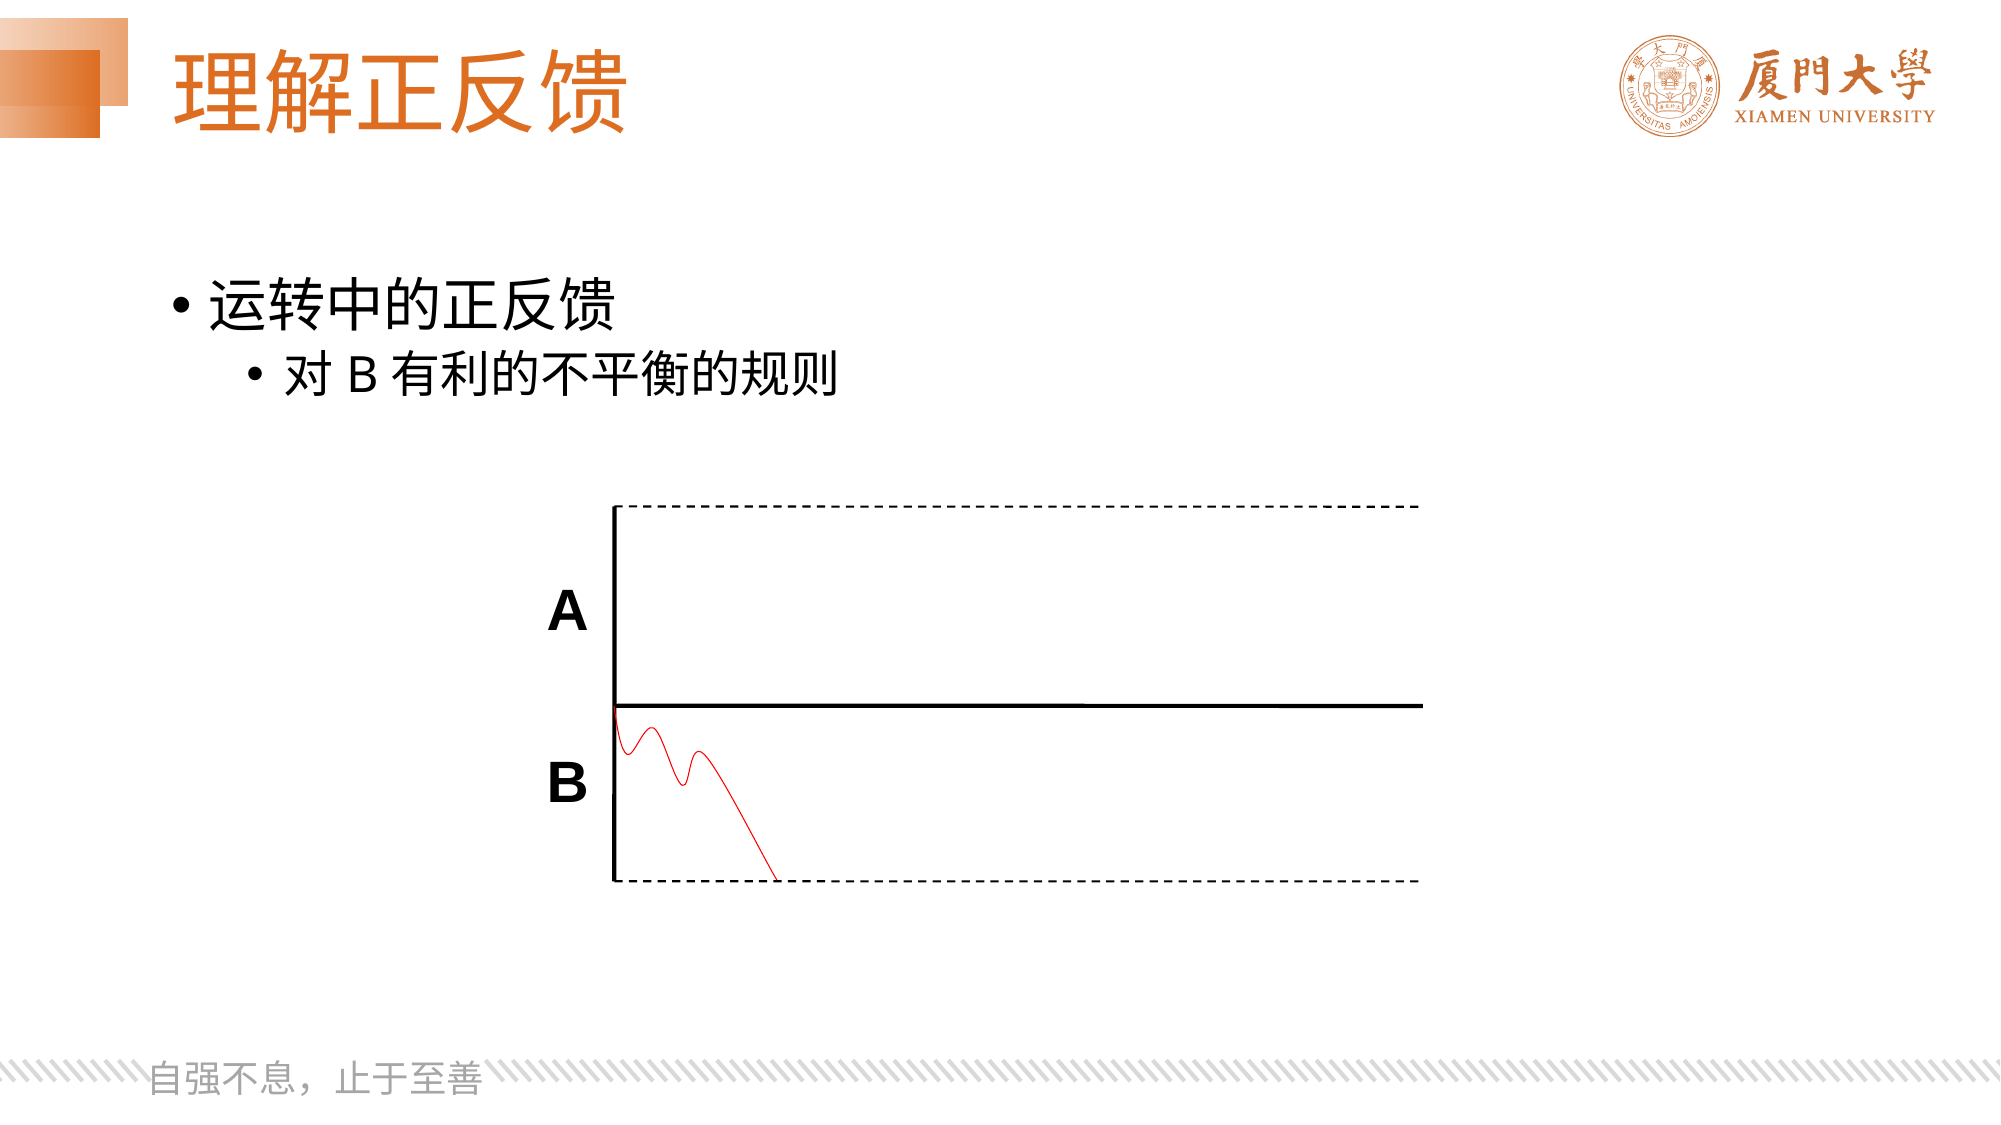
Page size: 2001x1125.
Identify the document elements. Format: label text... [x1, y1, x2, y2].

list 运转中的正反馈 对B有利的不平衡的规则 [156, 268, 1882, 996]
text_box [613, 705, 778, 881]
text_box A [531, 565, 604, 650]
title 理解正反馈 [156, 16, 1882, 177]
text_box B [531, 737, 604, 822]
